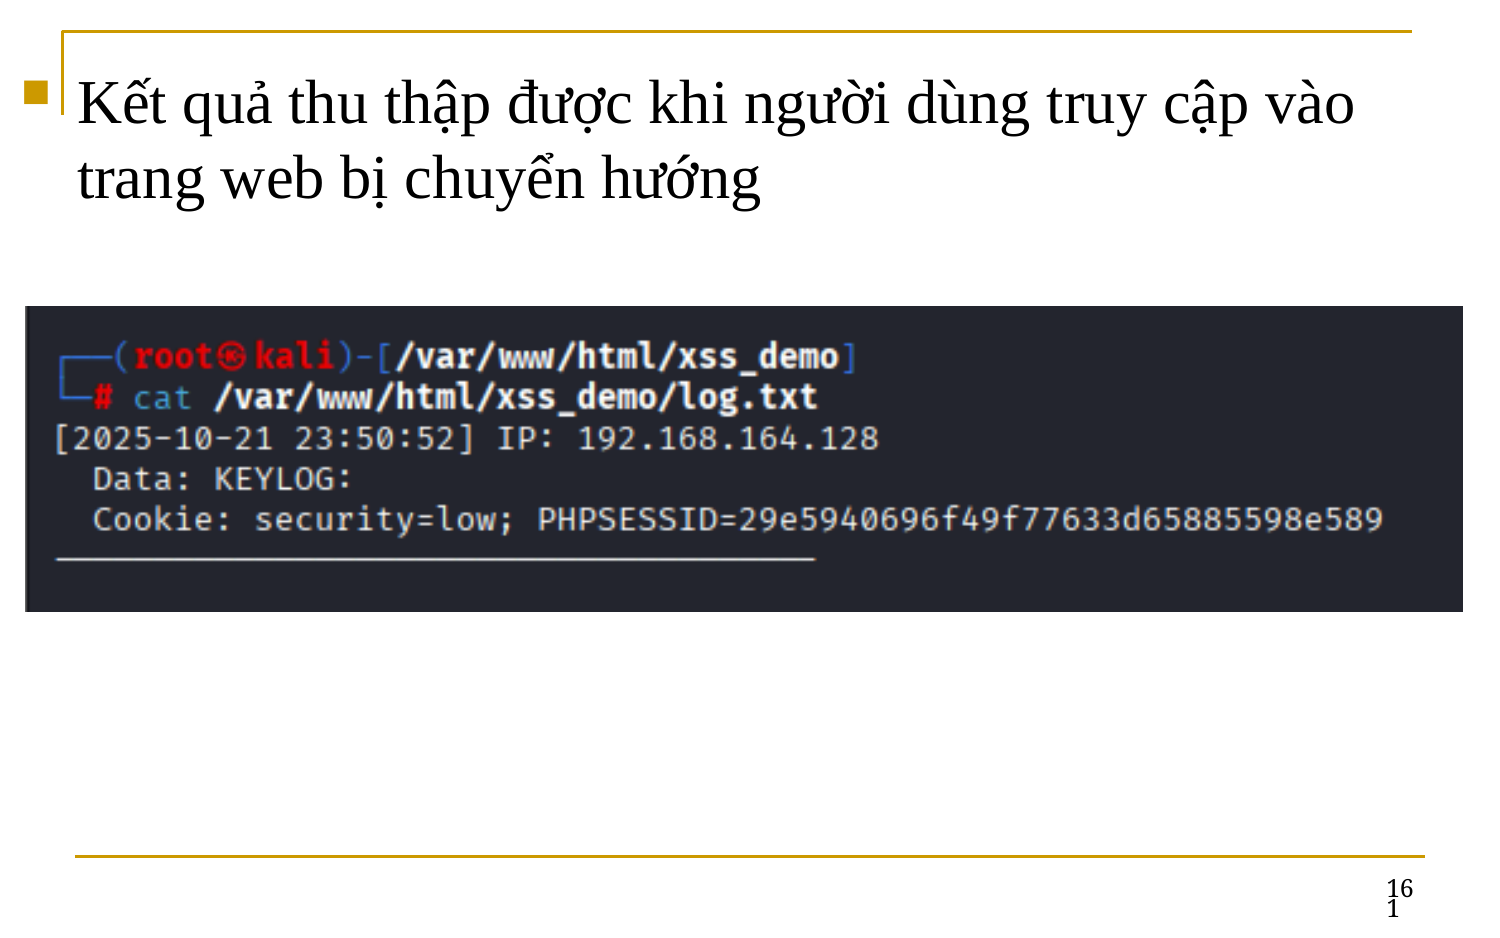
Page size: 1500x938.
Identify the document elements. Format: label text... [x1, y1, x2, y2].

picture [25, 305, 1463, 612]
text_box Kết quả thu thập được khi người dùng truy cập vào trang web bị chuyển hướng [18, 43, 1482, 211]
slide_number 161 [1380, 878, 1419, 938]
